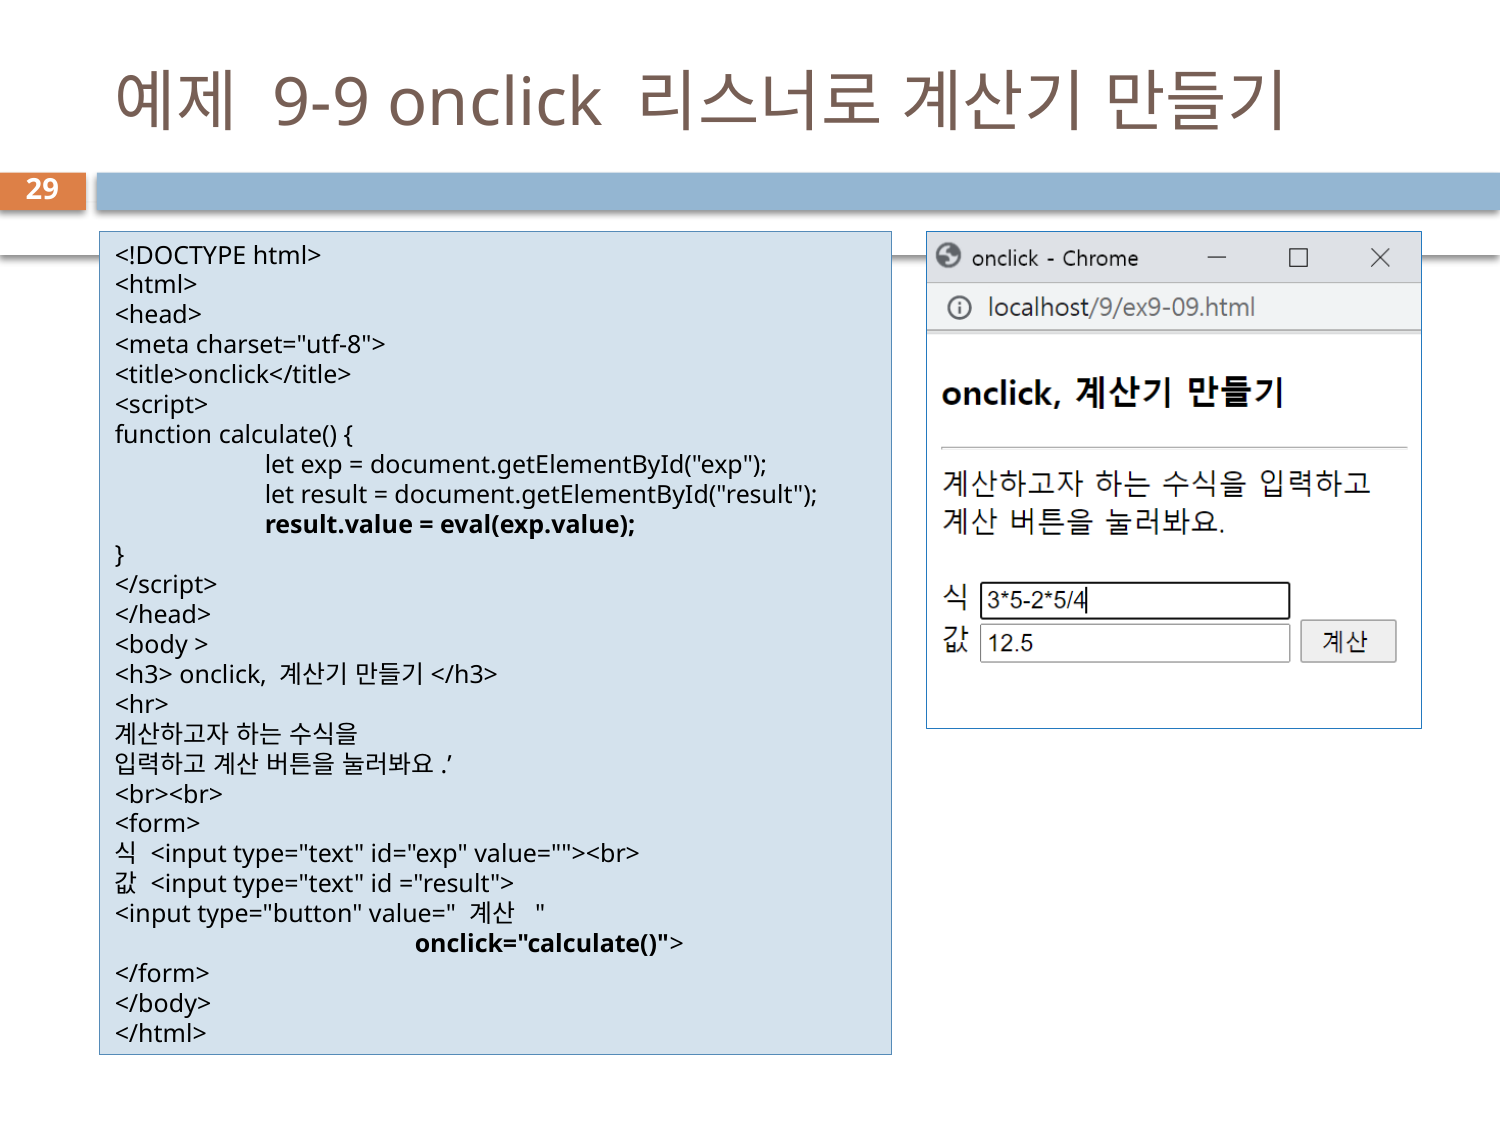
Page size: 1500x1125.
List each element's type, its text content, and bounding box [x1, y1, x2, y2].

title 예제 9-9 onclick 리스너로 계산기 만들기 [99, 37, 1438, 161]
slide_number 29 [0, 170, 87, 211]
text_box <!DOCTYPE html> <html> <head> <meta charset="utf-8"> <title>onclick</title> <script> function calculate() { let exp = document.getElementById("exp"); let result = document.getElementById("result"); result.value = eval(exp.value); } </script> </head> <body > <h3> onclick, 계산기 만들기</h3> <hr> 계산하고자 하는 수식을 입력하고 계산 버튼을 눌러봐요.’ <br><br> <form> 식 <input type="text" id="exp" value=""><br> 값 <input type="text" id ="result"> <input type="button" value=" 계산 " onclick="calculate()"> </form> </body> </html> [99, 231, 892, 1055]
picture [926, 231, 1422, 728]
